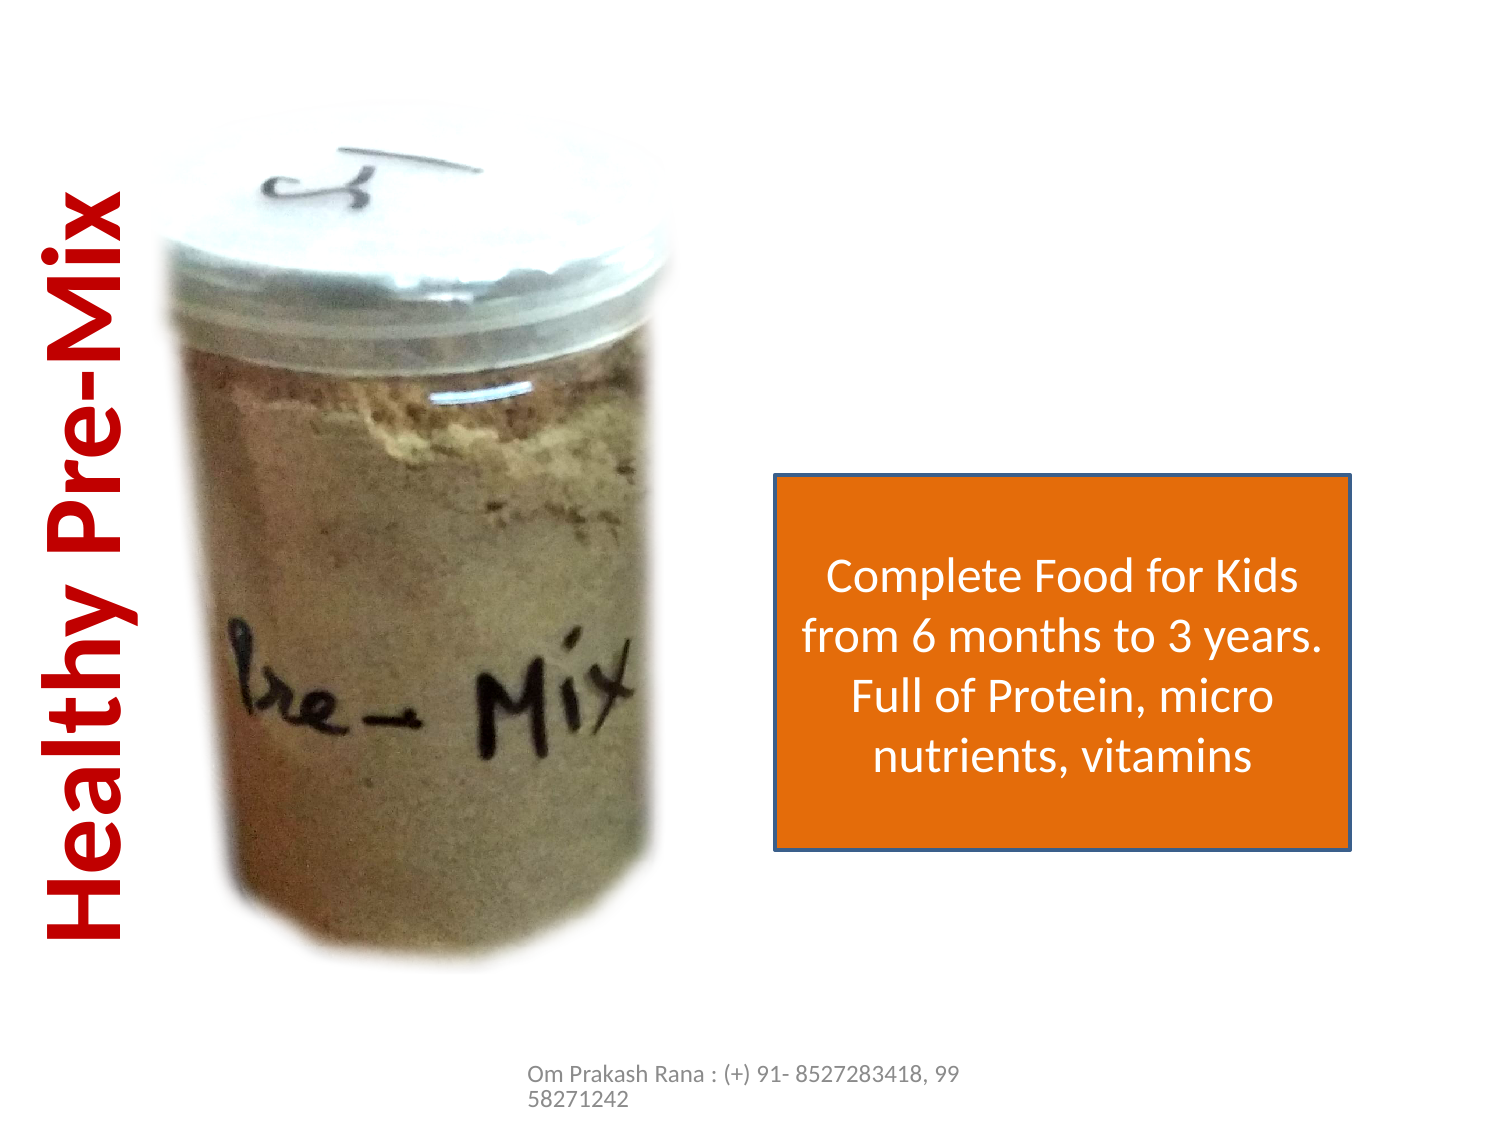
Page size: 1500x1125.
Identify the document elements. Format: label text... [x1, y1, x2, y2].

text_box Healthy Pre-Mix [0, 175, 145, 961]
picture [150, 99, 684, 976]
text_box Complete Food for Kids from 6 months to 3 years. Full of Protein, micro nutrients, vitamins [773, 473, 1352, 852]
footer Om Prakash Rana : (+) 91- 8527283418, 9958271242 [512, 1042, 988, 1103]
